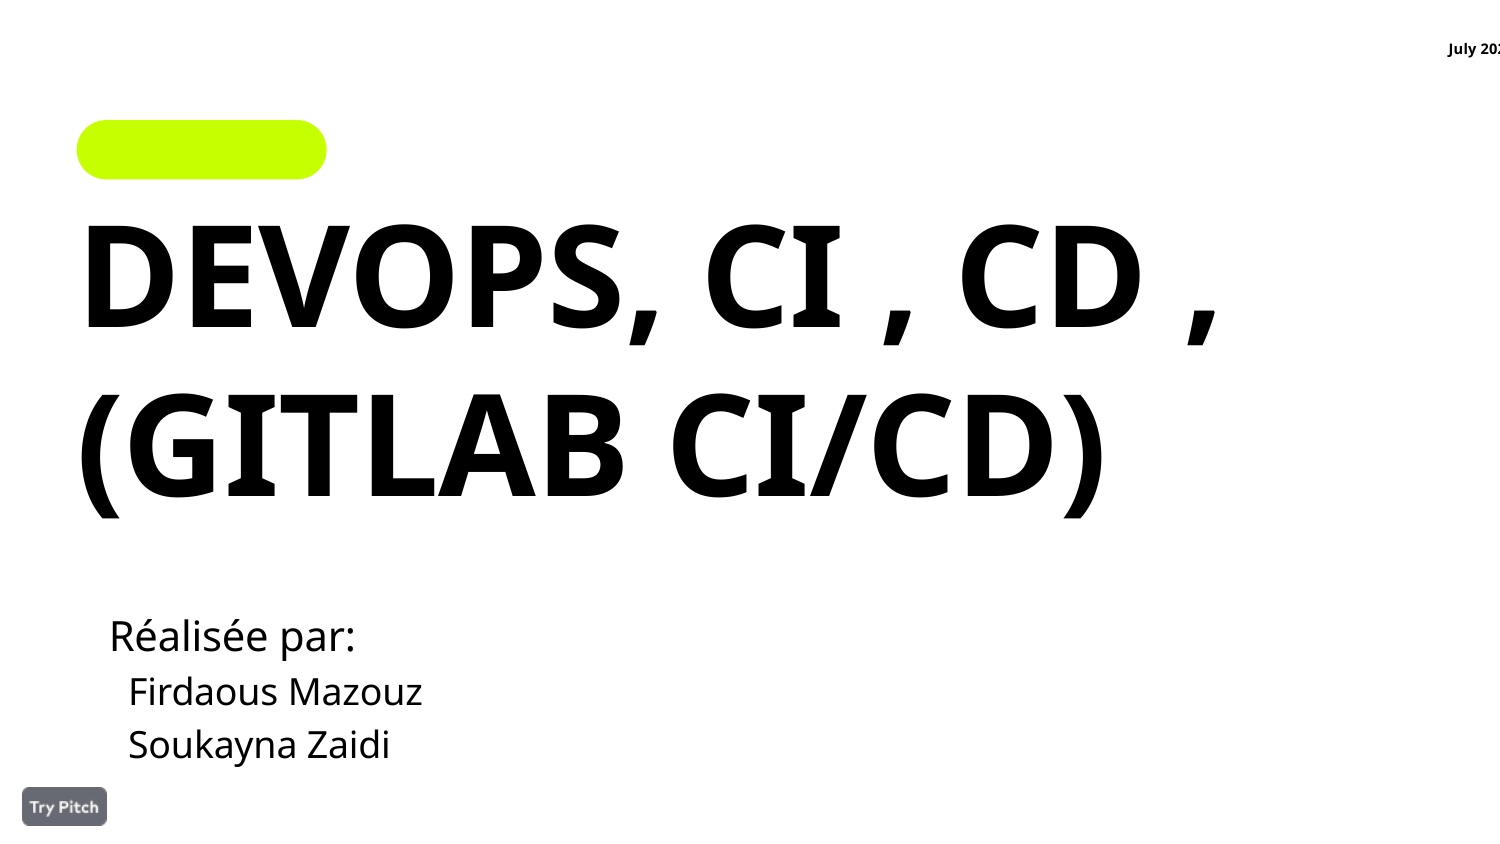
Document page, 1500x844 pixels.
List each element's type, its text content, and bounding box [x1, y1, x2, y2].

text_box Réalisée par: Firdaous Mazouz Soukayna Zaidi [108, 607, 1009, 766]
picture [22, 787, 107, 826]
text_box July 2024 [914, 35, 1500, 58]
text_box DEVOPS, CI , CD , (GITLAB CI/CD) [76, 187, 1427, 525]
text_box [76, 120, 327, 180]
